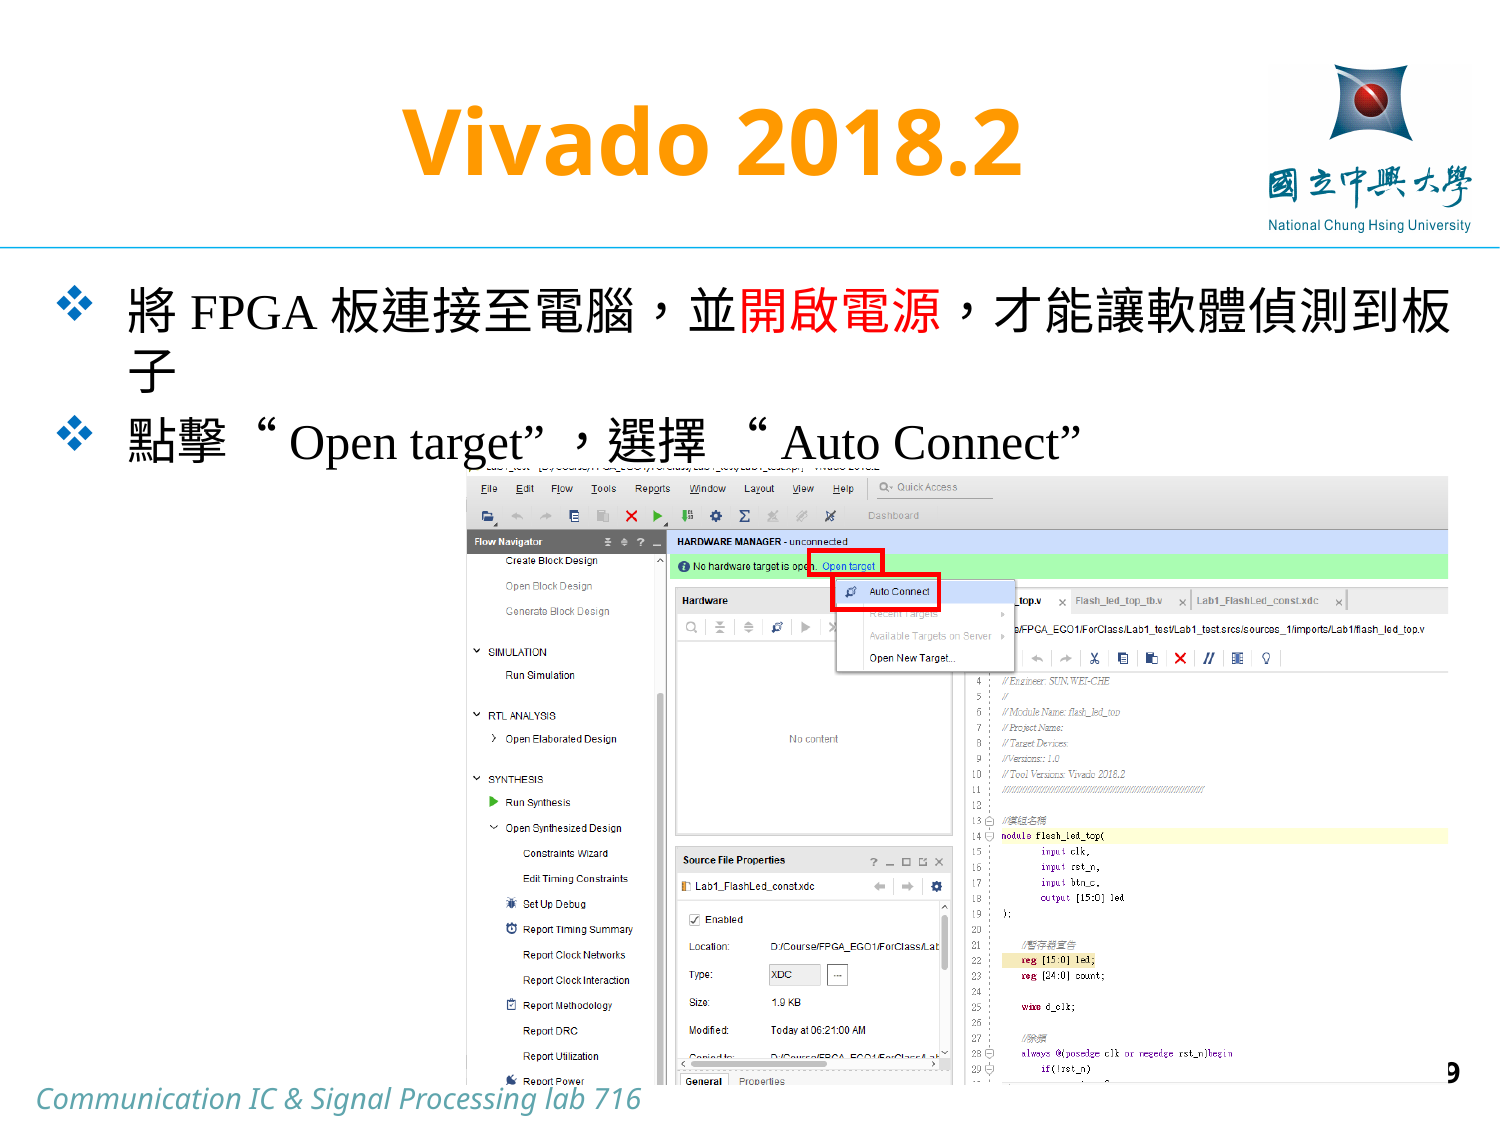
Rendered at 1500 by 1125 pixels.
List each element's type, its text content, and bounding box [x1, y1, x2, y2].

picture [466, 467, 1449, 1085]
list 將FPGA板連接至電腦，並開啟電源，才能讓軟體偵測到板子 點擊“Open target”，選擇 “Auto Connect” [37, 271, 1467, 1010]
picture [1353, 64, 1472, 233]
title Vivado 2018.2 [75, 45, 1353, 233]
